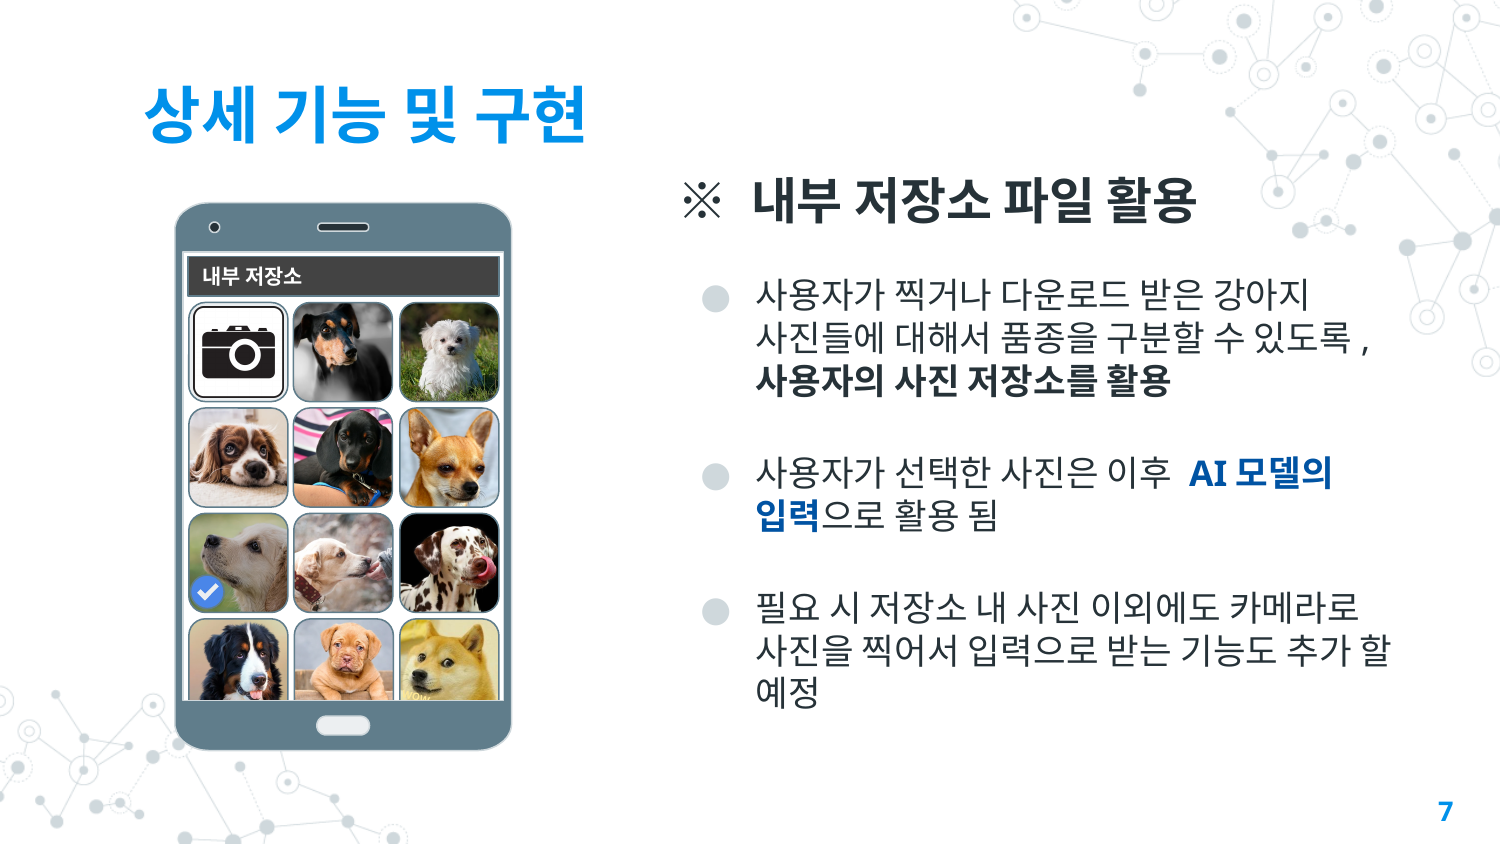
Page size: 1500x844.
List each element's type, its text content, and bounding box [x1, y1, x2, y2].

picture [0, 0, 1500, 844]
list ※ 내부 저장소 파일 활용 [662, 154, 1406, 260]
slide_number 7 [1378, 779, 1469, 844]
title 상세 기능 및 구현 [128, 50, 1372, 166]
list 사용자가 찍거나 다운로드 받은 강아지 사진들에 대해서 품종을 구분할 수 있도록, 사용자의 사진 저장소를 활용 사용자가 선택한 사진은 이후 AI모델의 입력으로 활용 됨 필요 시 저장소 내 사진 이외에도 카메라로 사진을 찍어서 입력으로 받는 기능도 추가 할 예정 [665, 258, 1424, 788]
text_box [174, 202, 512, 751]
